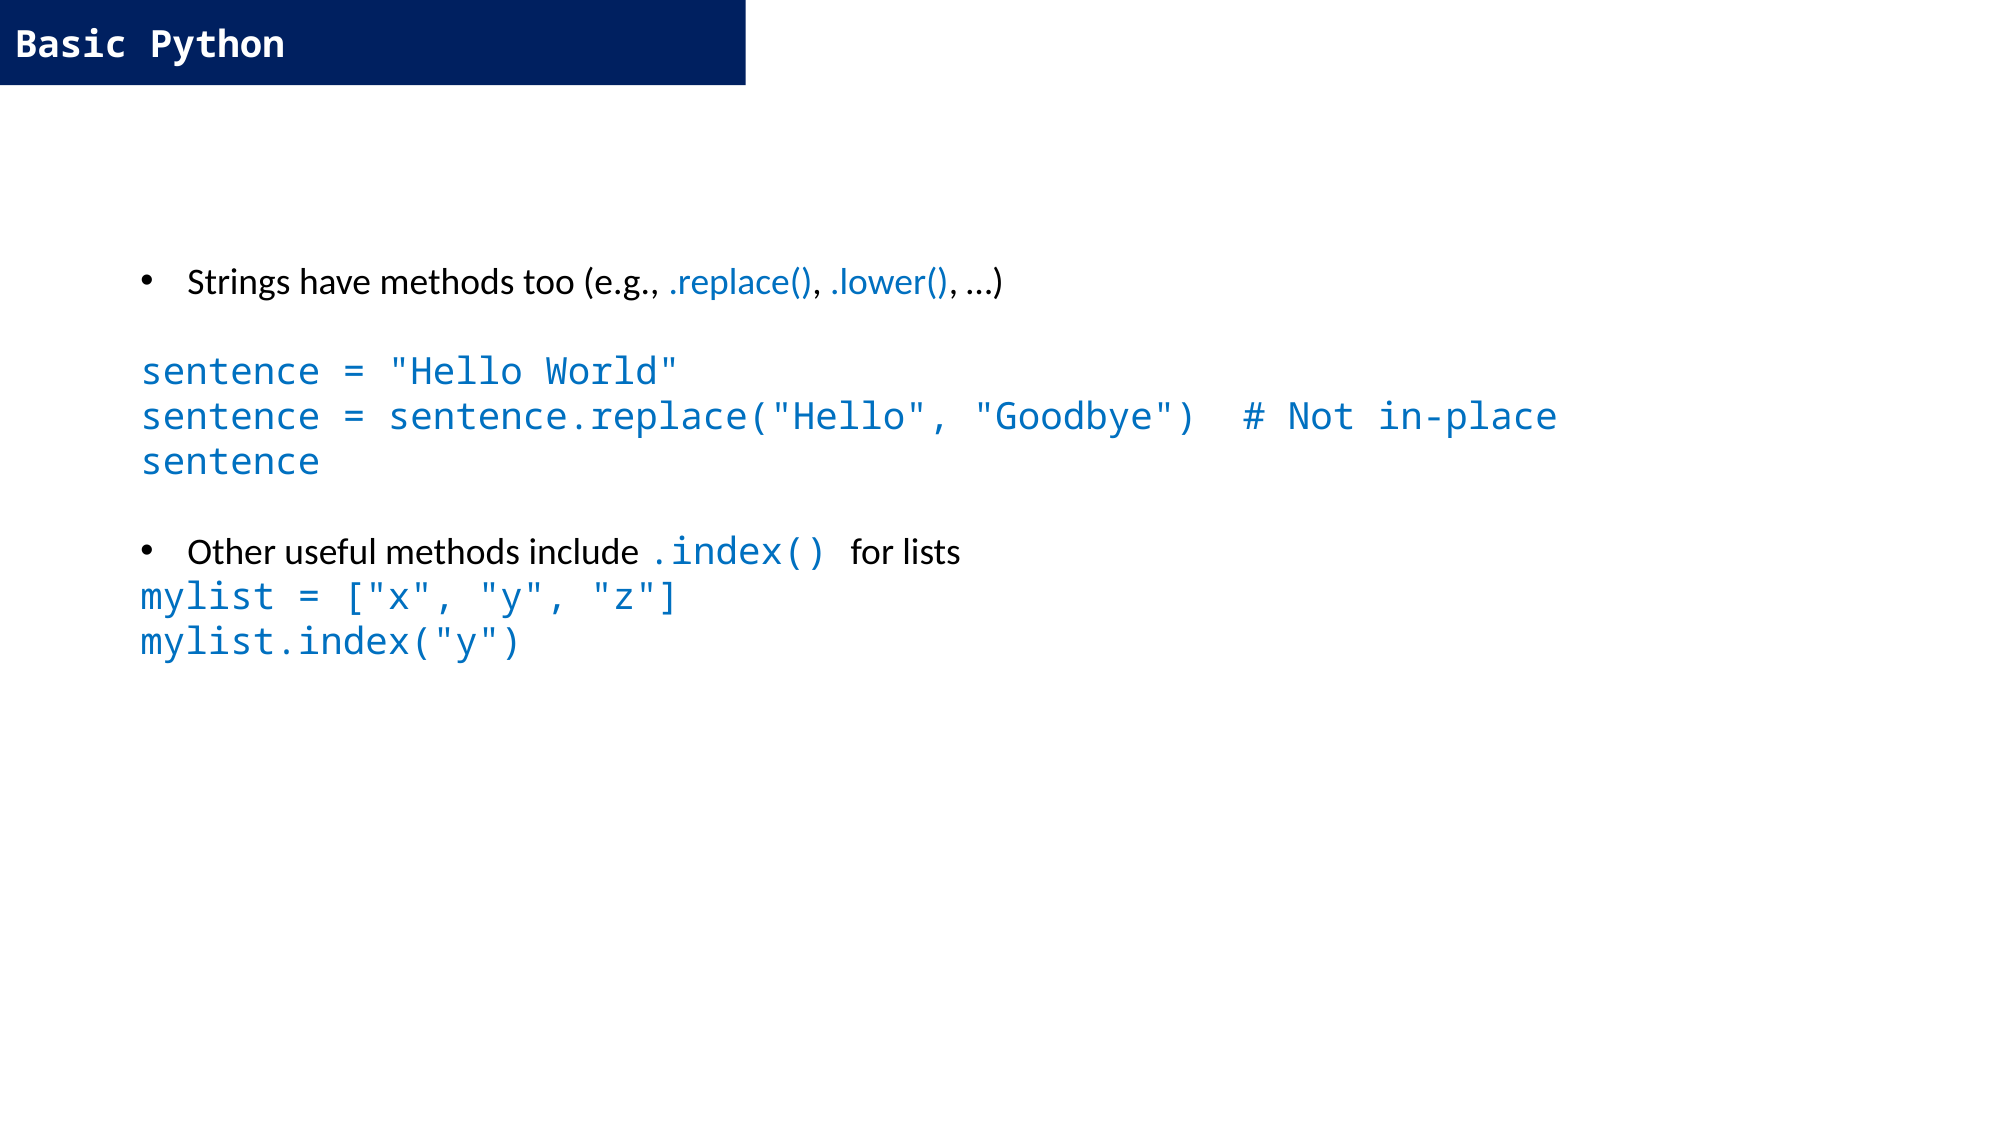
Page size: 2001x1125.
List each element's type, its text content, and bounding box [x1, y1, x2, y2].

text_box Strings have methods too (e.g., .replace(), .lower(), …) sentence = "Hello World" sentence = sentence.replace("Hello", "Goodbye") # Not in-place sentence Other useful methods include .index() for lists mylist = ["x", "y", "z"] mylist.index("y") [125, 250, 1934, 668]
text_box Basic Python [0, 0, 746, 86]
